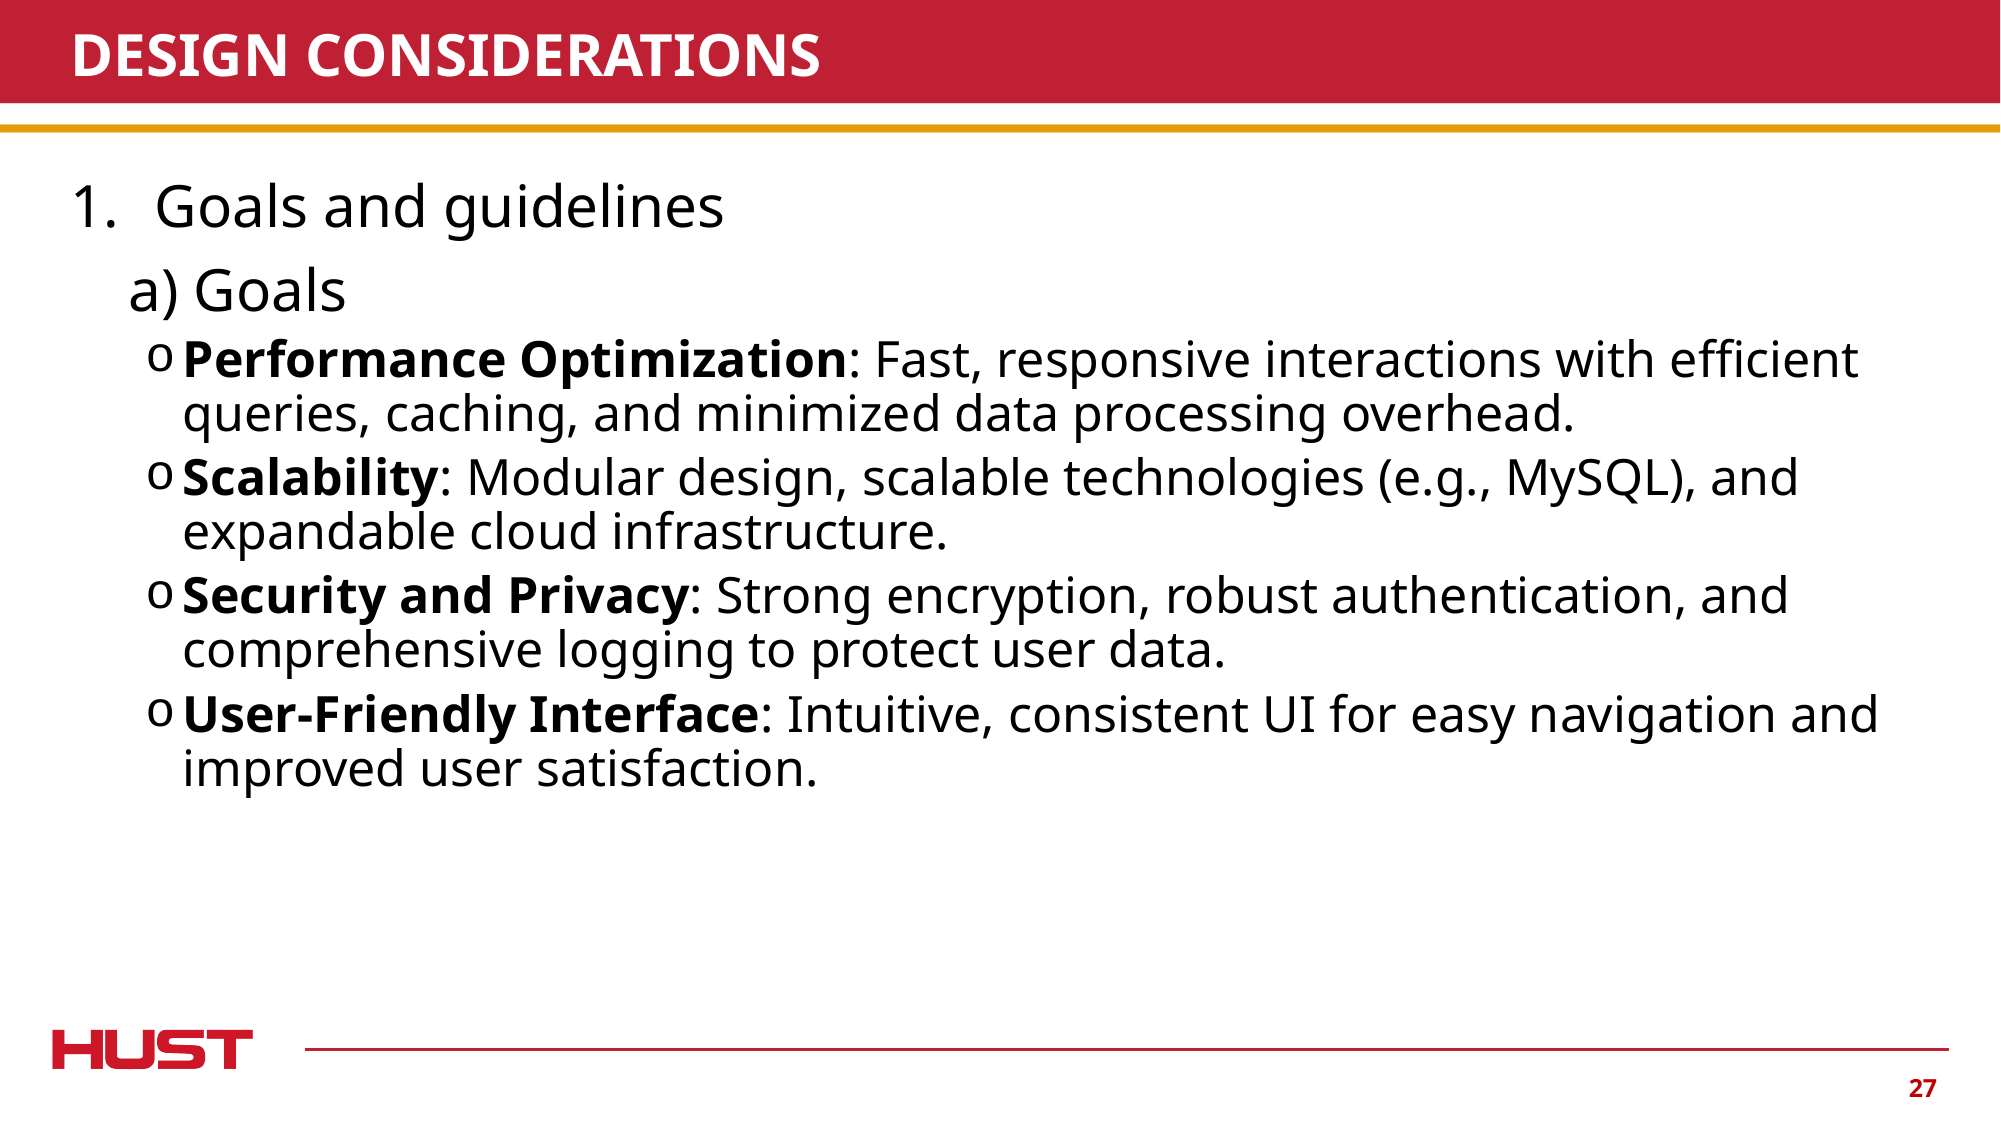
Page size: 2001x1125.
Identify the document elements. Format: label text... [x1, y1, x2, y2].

slide_number 27 [1502, 1065, 1953, 1125]
title DESIGN CONSIDERATIONS [55, 18, 1945, 90]
list Goals and guidelines a) Goals Performance Optimization: Fast, responsive interactions with efficient queries, caching, and minimized data processing overhead. Scalability: Modular design, scalable technologies (e.g., MySQL), and expandable cloud infrastructure. Security and Privacy: Strong encryption, robust authentication, and comprehensive logging to protect user data. User-Friendly Interface: Intuitive, consistent UI for easy navigation and improved user satisfaction. [55, 169, 1945, 980]
picture [0, 0, 2001, 1125]
